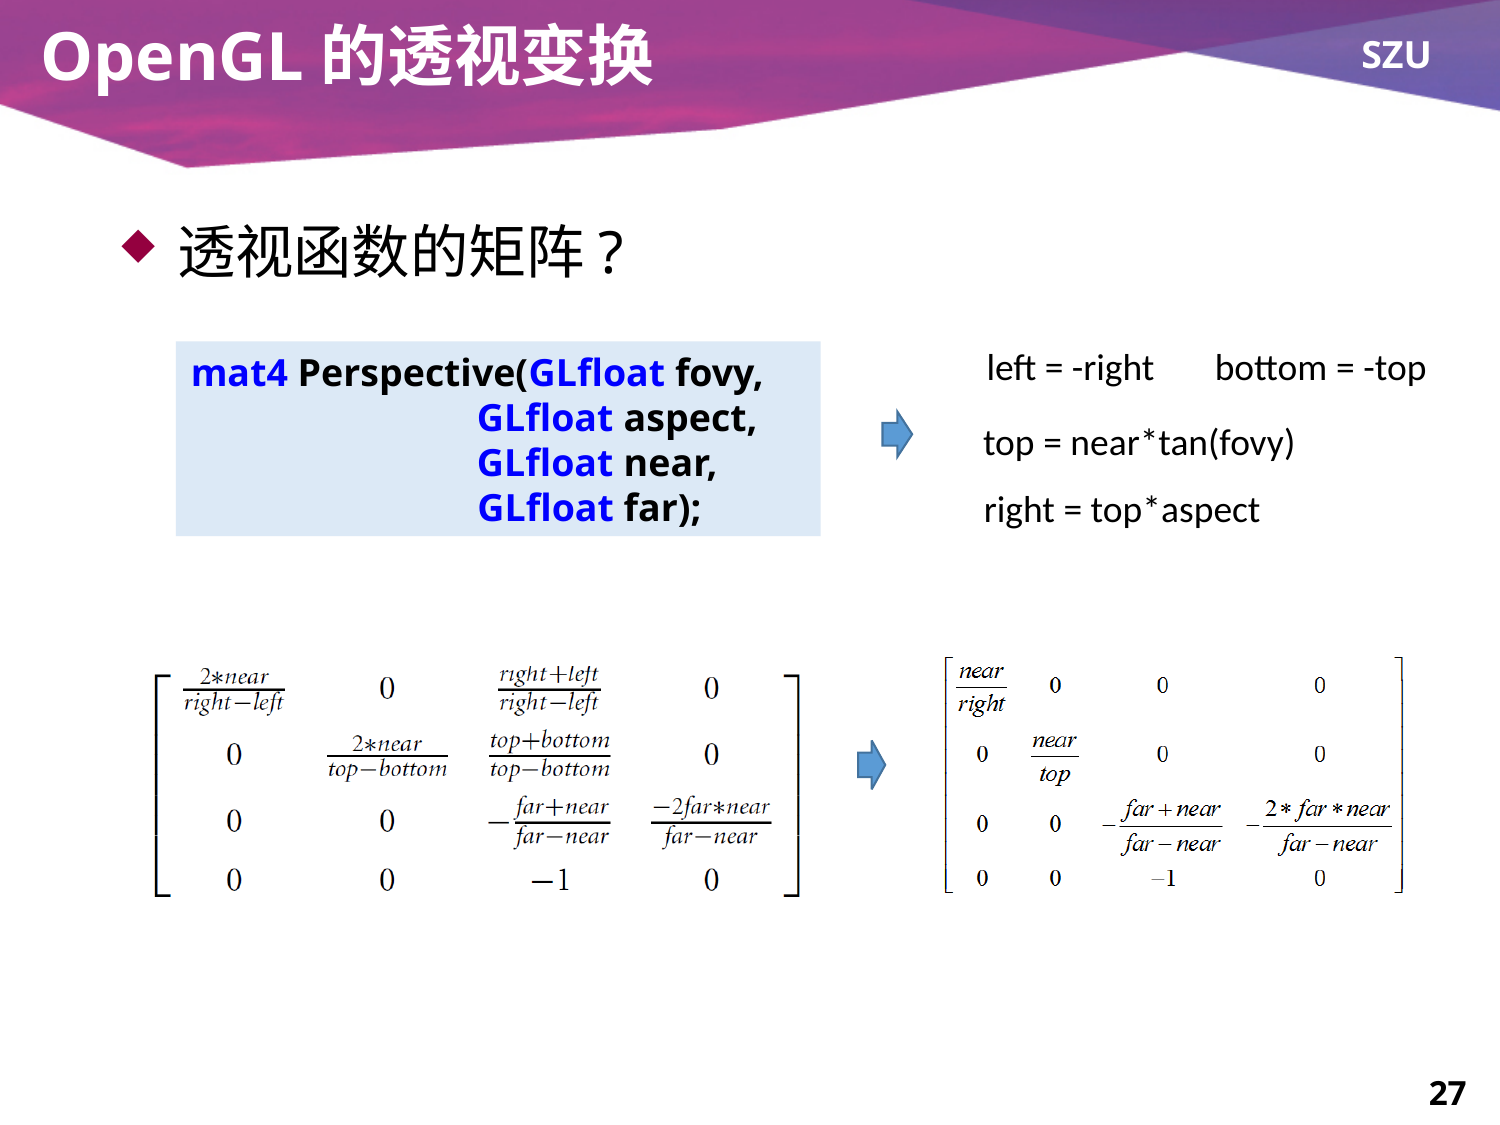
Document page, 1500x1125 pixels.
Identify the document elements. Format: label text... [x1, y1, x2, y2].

text_box mat4 Perspective(GLfloat fovy, GLfloat aspect, GLfloat near, GLfloat far); [175, 341, 821, 537]
title OpenGL的透视变换 [25, 15, 1320, 104]
text_box bottom = -top [1200, 335, 1442, 396]
text_box [881, 408, 914, 461]
text_box right = top*aspect [969, 477, 1276, 538]
picture [0, 0, 1500, 1125]
list 透视函数的矩阵? [103, 216, 1397, 930]
text_box top = near*tan(fovy) [968, 410, 1311, 471]
text_box left = -right [971, 335, 1170, 396]
text_box [857, 739, 887, 790]
slide_number 27 [1384, 1065, 1500, 1125]
